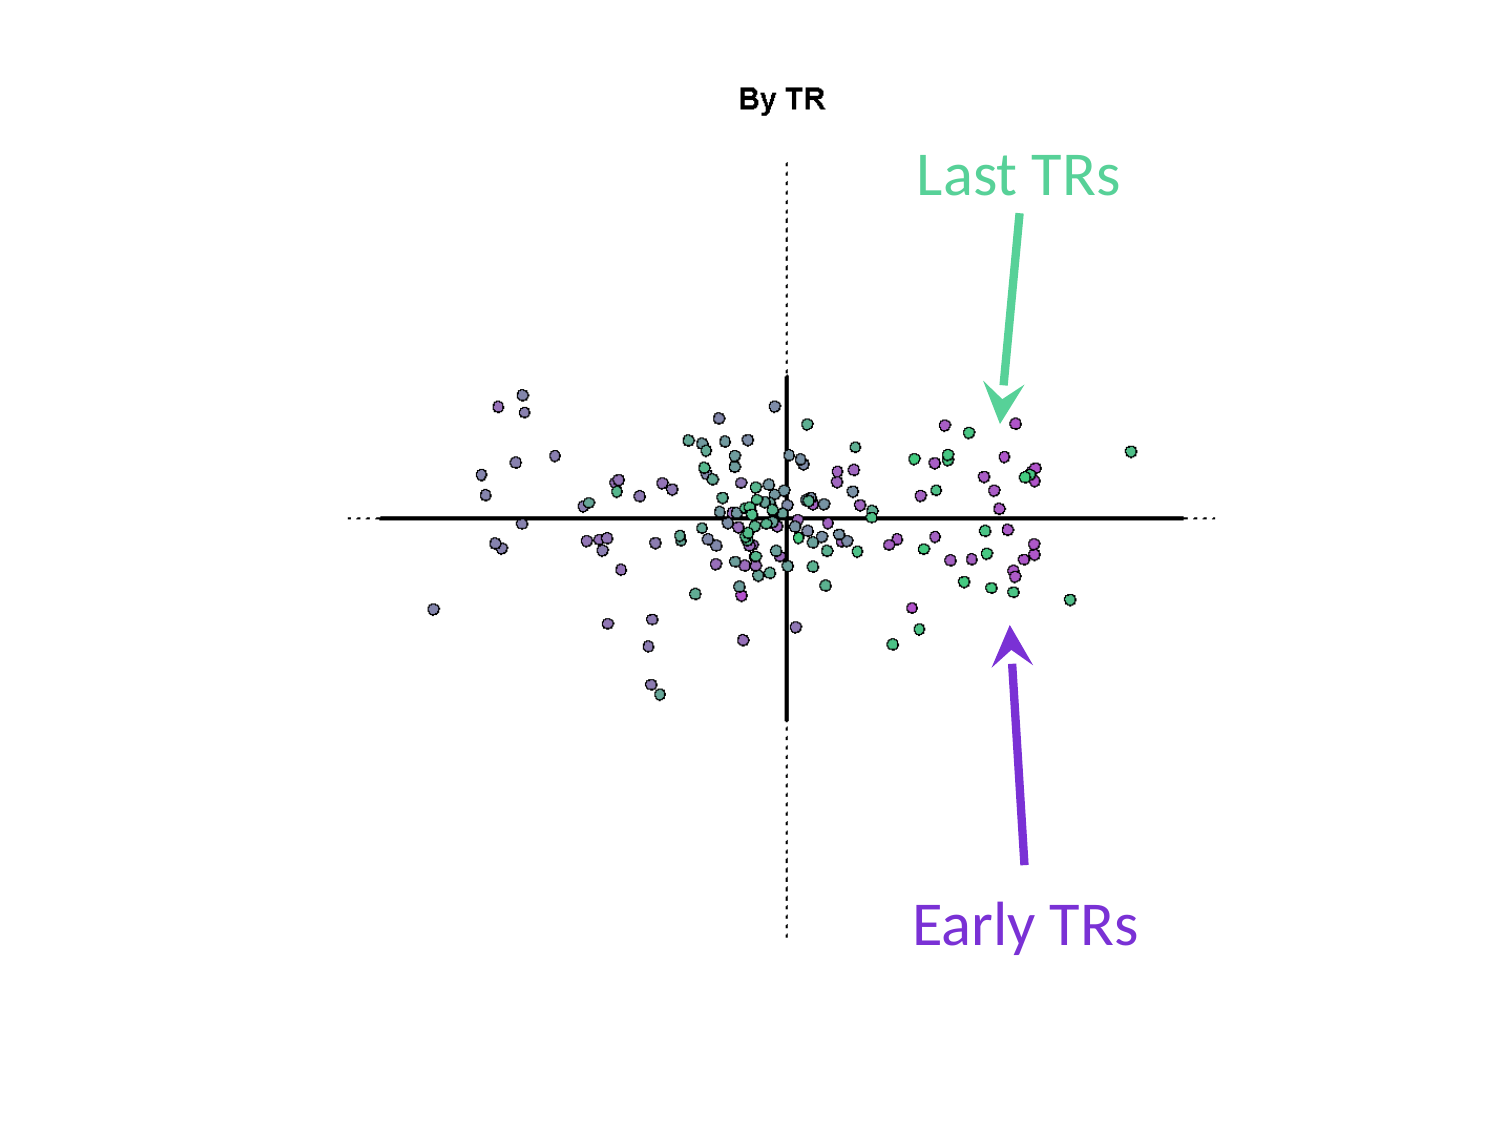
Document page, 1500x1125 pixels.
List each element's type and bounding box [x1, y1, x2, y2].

picture [224, 37, 1276, 1088]
text_box [999, 212, 1020, 425]
text_box [1009, 624, 1025, 866]
